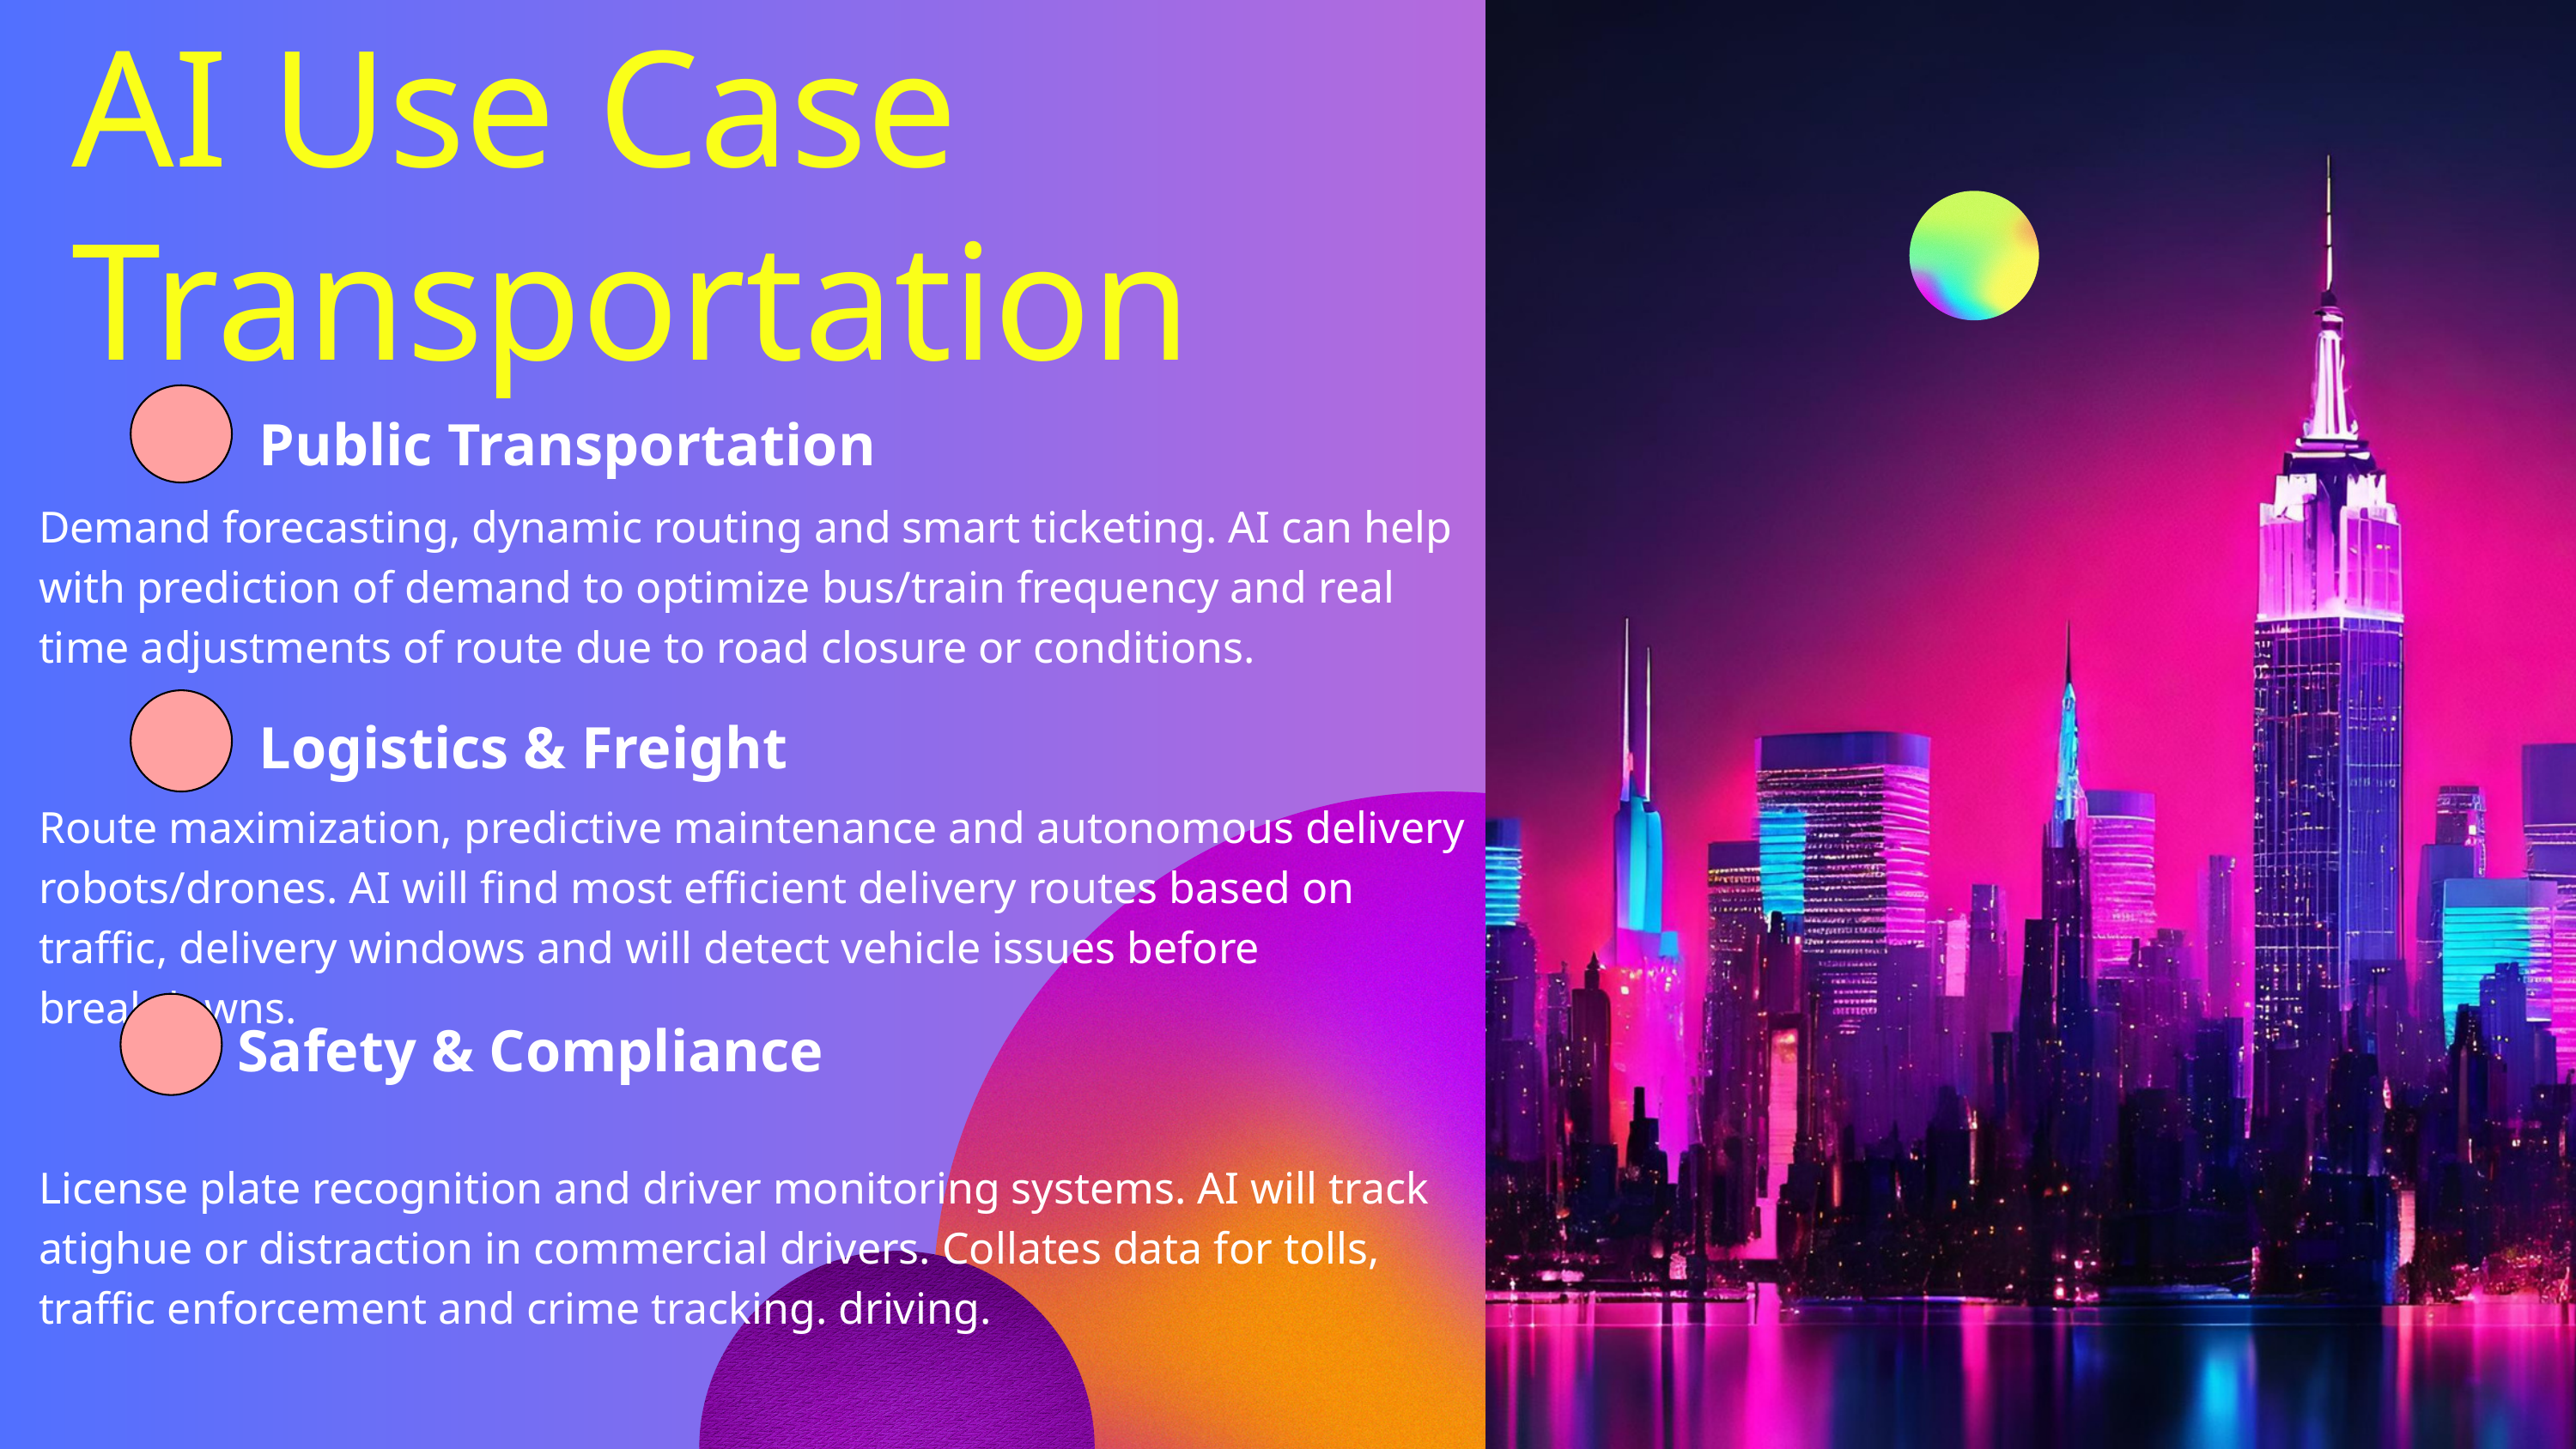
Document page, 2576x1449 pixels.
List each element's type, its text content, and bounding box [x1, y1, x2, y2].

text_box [120, 993, 222, 1095]
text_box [1485, 0, 2576, 1449]
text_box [699, 1250, 1096, 1449]
text_box AI Use Case Transportation [71, 6, 1409, 372]
text_box Logistics & Freight [244, 711, 1352, 780]
text_box Safety & Compliance [236, 1014, 928, 1152]
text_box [130, 689, 233, 792]
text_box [1909, 191, 2039, 321]
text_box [933, 791, 1480, 1449]
text_box Demand forecasting, dynamic routing and smart ticketing. AI can help with prediction of demand to optimize bus/train frequency and real time adjustments of route due to road closure or conditions. Route maximization, predictive maintenance and autonomous delivery robots/drones. AI will find most efficient delivery routes based on traffic, delivery windows and will detect vehicle issues before breakdowns. License plate recognition and driver monitoring systems. AI will track atighue or distraction in commercial drivers. Collates data for tolls, traffic enforcement and crime tracking. driving. [38, 372, 1480, 1449]
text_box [130, 385, 233, 483]
